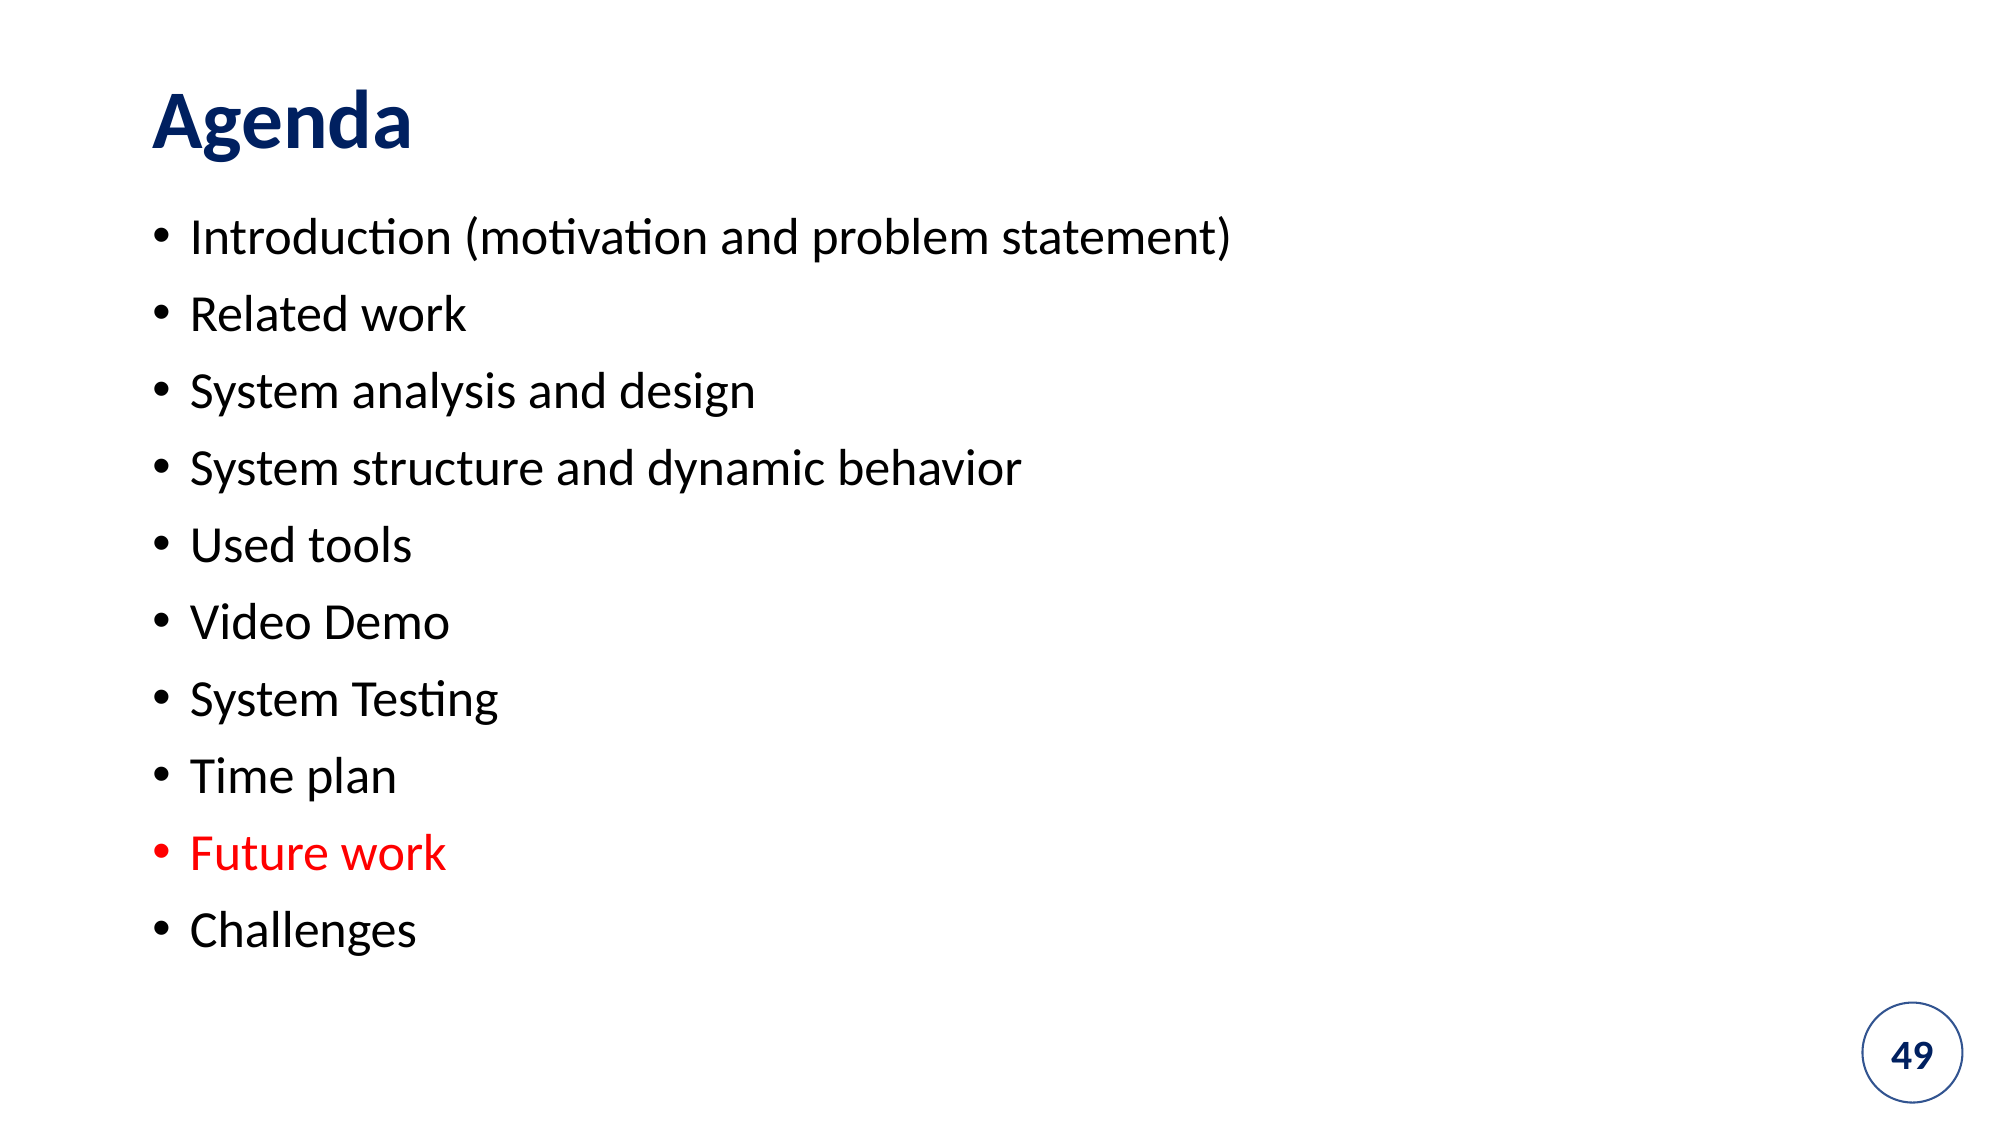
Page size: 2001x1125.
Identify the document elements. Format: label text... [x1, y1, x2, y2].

text_box [1871, 1001, 1954, 1022]
slide_number 49 [1862, 1022, 1963, 1083]
text_box Agenda [137, 64, 1750, 174]
text_box [1871, 1083, 1954, 1104]
list Introduction (motivation and problem statement) Related work System analysis and design System structure and dynamic behavior Used tools Video Demo System Testing Time plan Future work Challenges [137, 201, 1863, 924]
